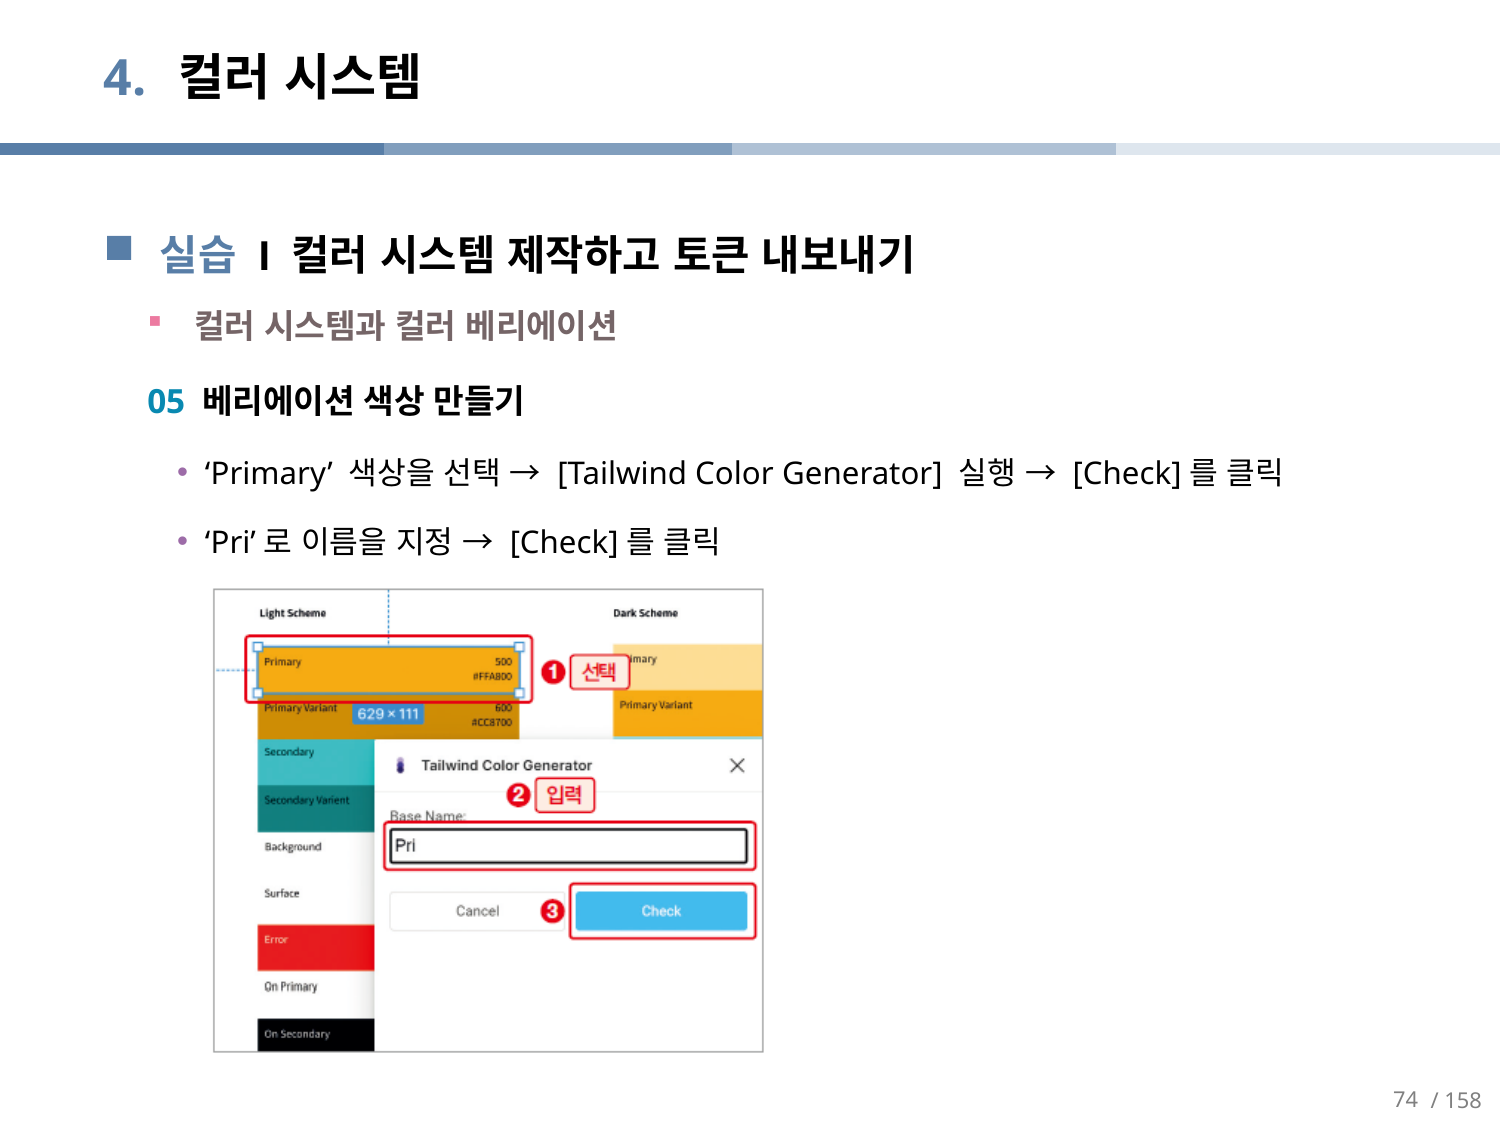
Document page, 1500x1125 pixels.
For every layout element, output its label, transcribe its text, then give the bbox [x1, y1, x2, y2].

title 컬러 시스템 [88, 30, 1211, 121]
picture [206, 574, 789, 1076]
text_box 실습 I 컬러 시스템 제작하고 토큰 내보내기 컬러 시스템과 컬러 베리에이션 05 베리에이션 색상 만들기 ‘Primary’ 색상을 선택 → [Tailwind Color Generator] 실행 → [Check]를 클릭 ‘Pri’로 이름을 지정 → [Check]를 클릭 [88, 196, 1436, 1083]
